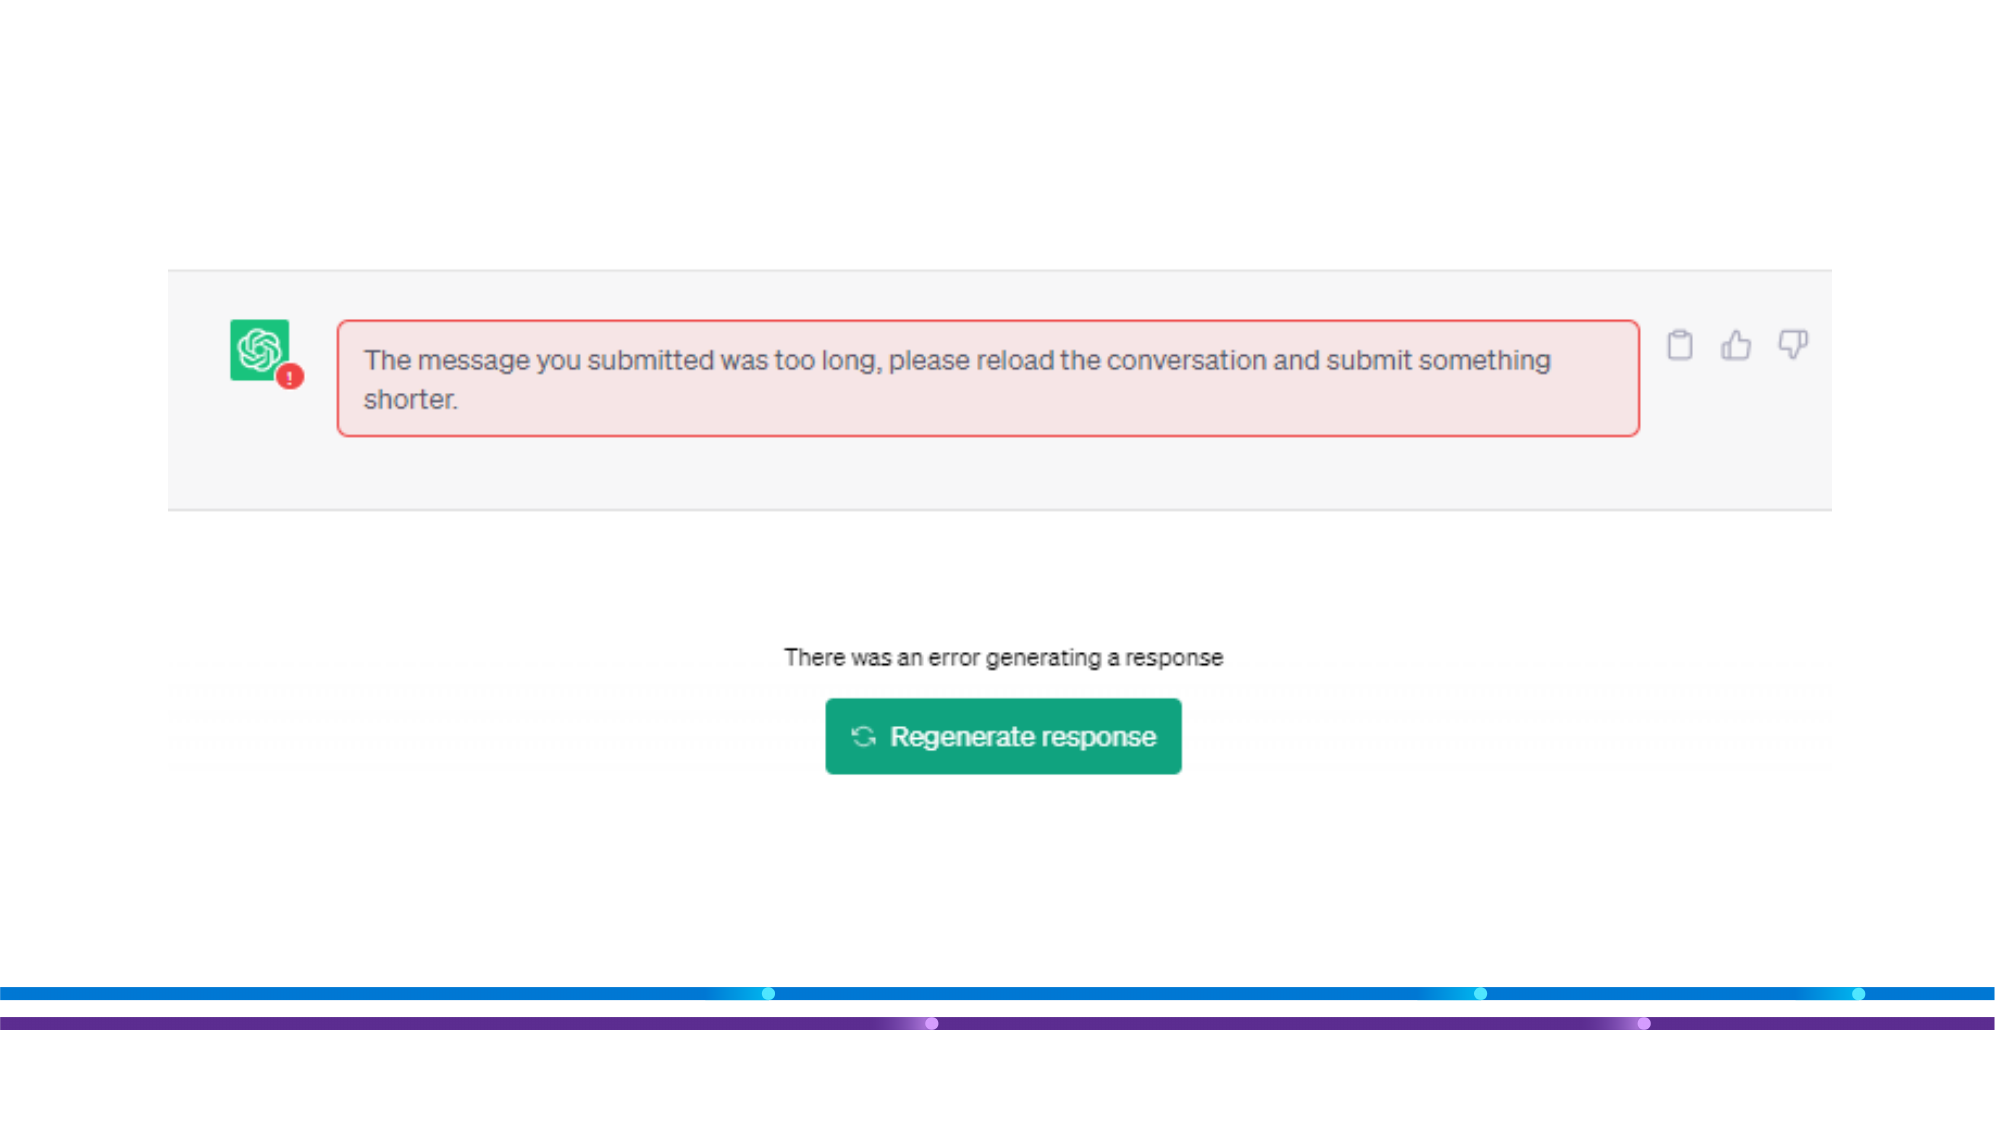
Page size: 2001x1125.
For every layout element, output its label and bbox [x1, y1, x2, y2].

picture [168, 244, 1832, 799]
picture [0, 987, 2000, 1030]
